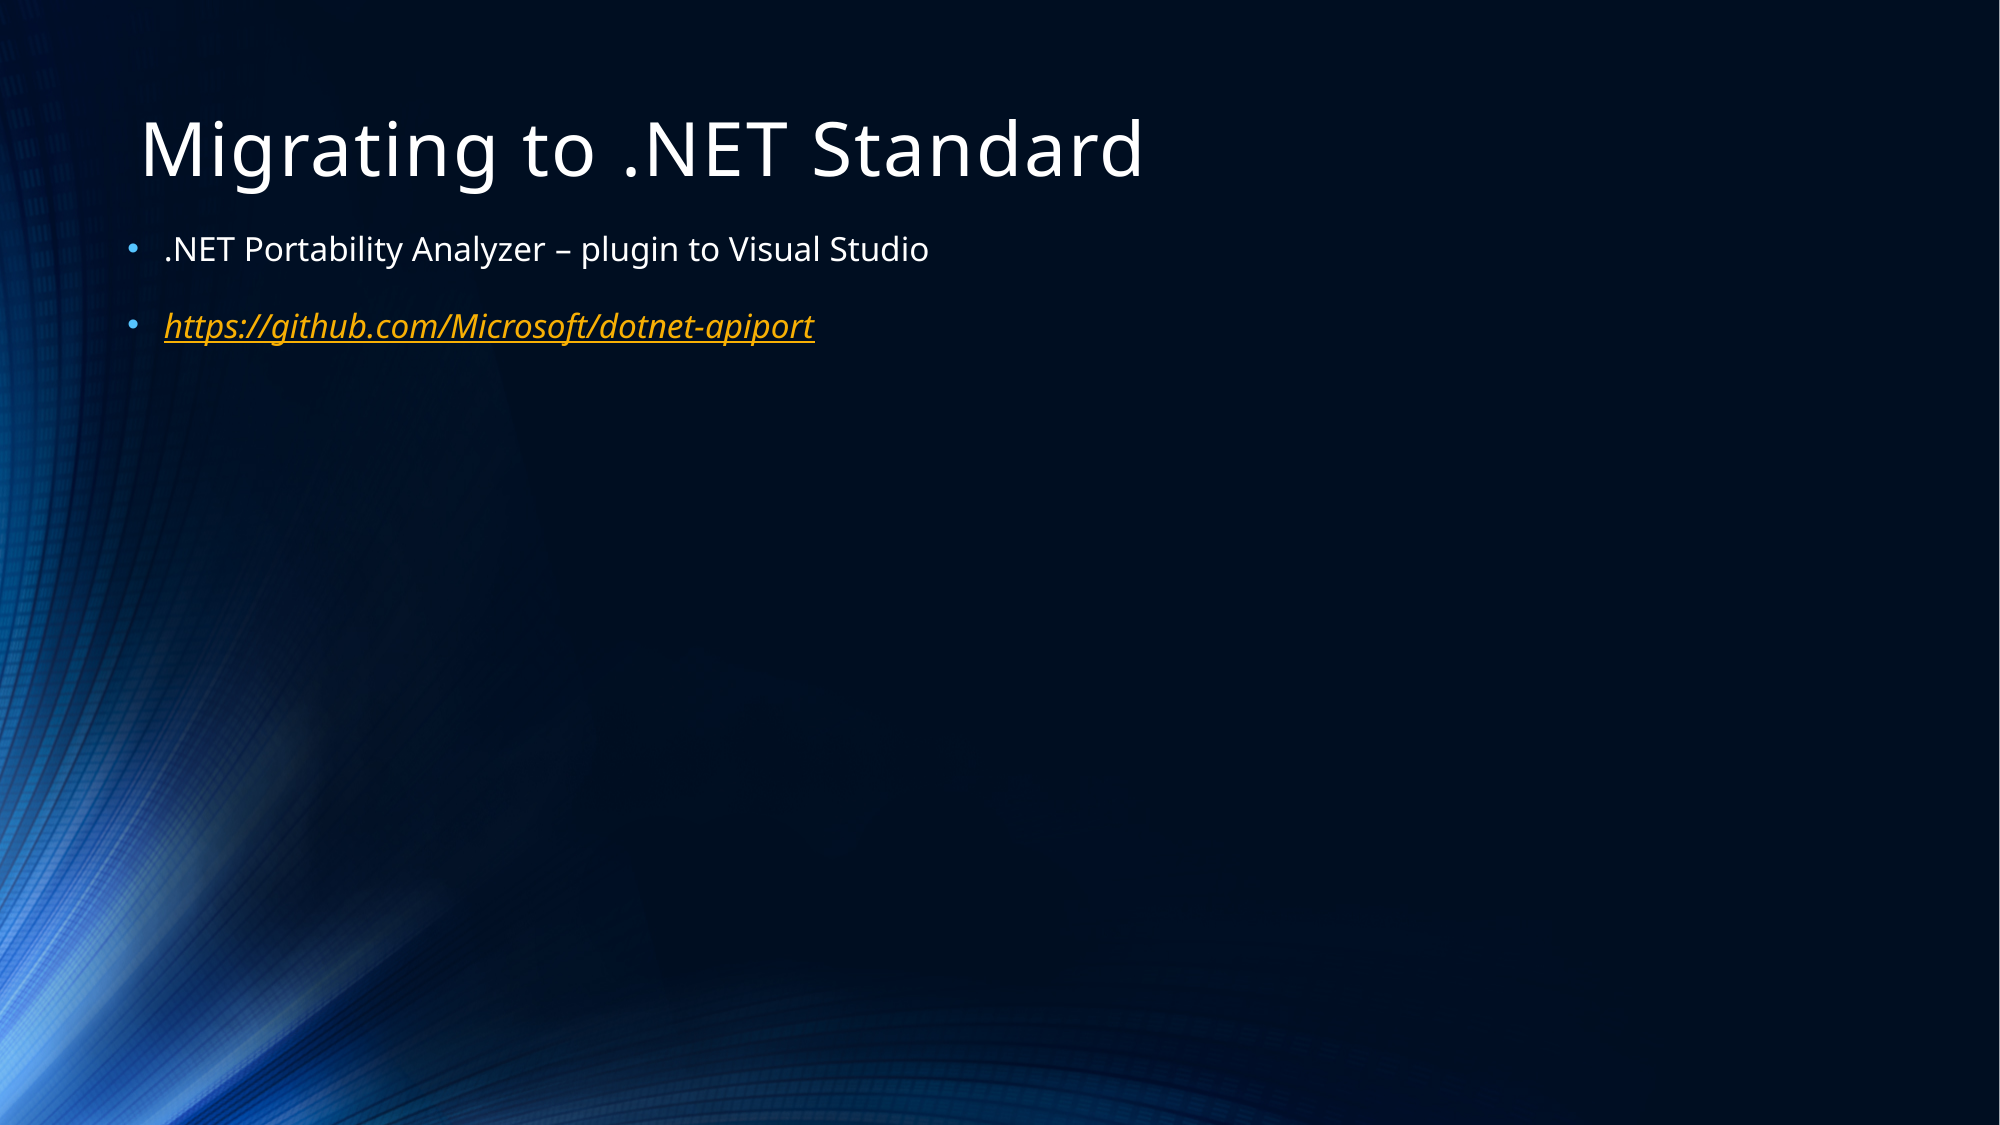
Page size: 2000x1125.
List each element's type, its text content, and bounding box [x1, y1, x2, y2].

picture [0, 0, 2000, 1125]
title Migrating to .NET Standard [124, 62, 1625, 200]
text_box .NET Portability Analyzer – plugin to Visual Studio https://github.com/Microsoft/dotnet-apiport [112, 224, 1813, 413]
